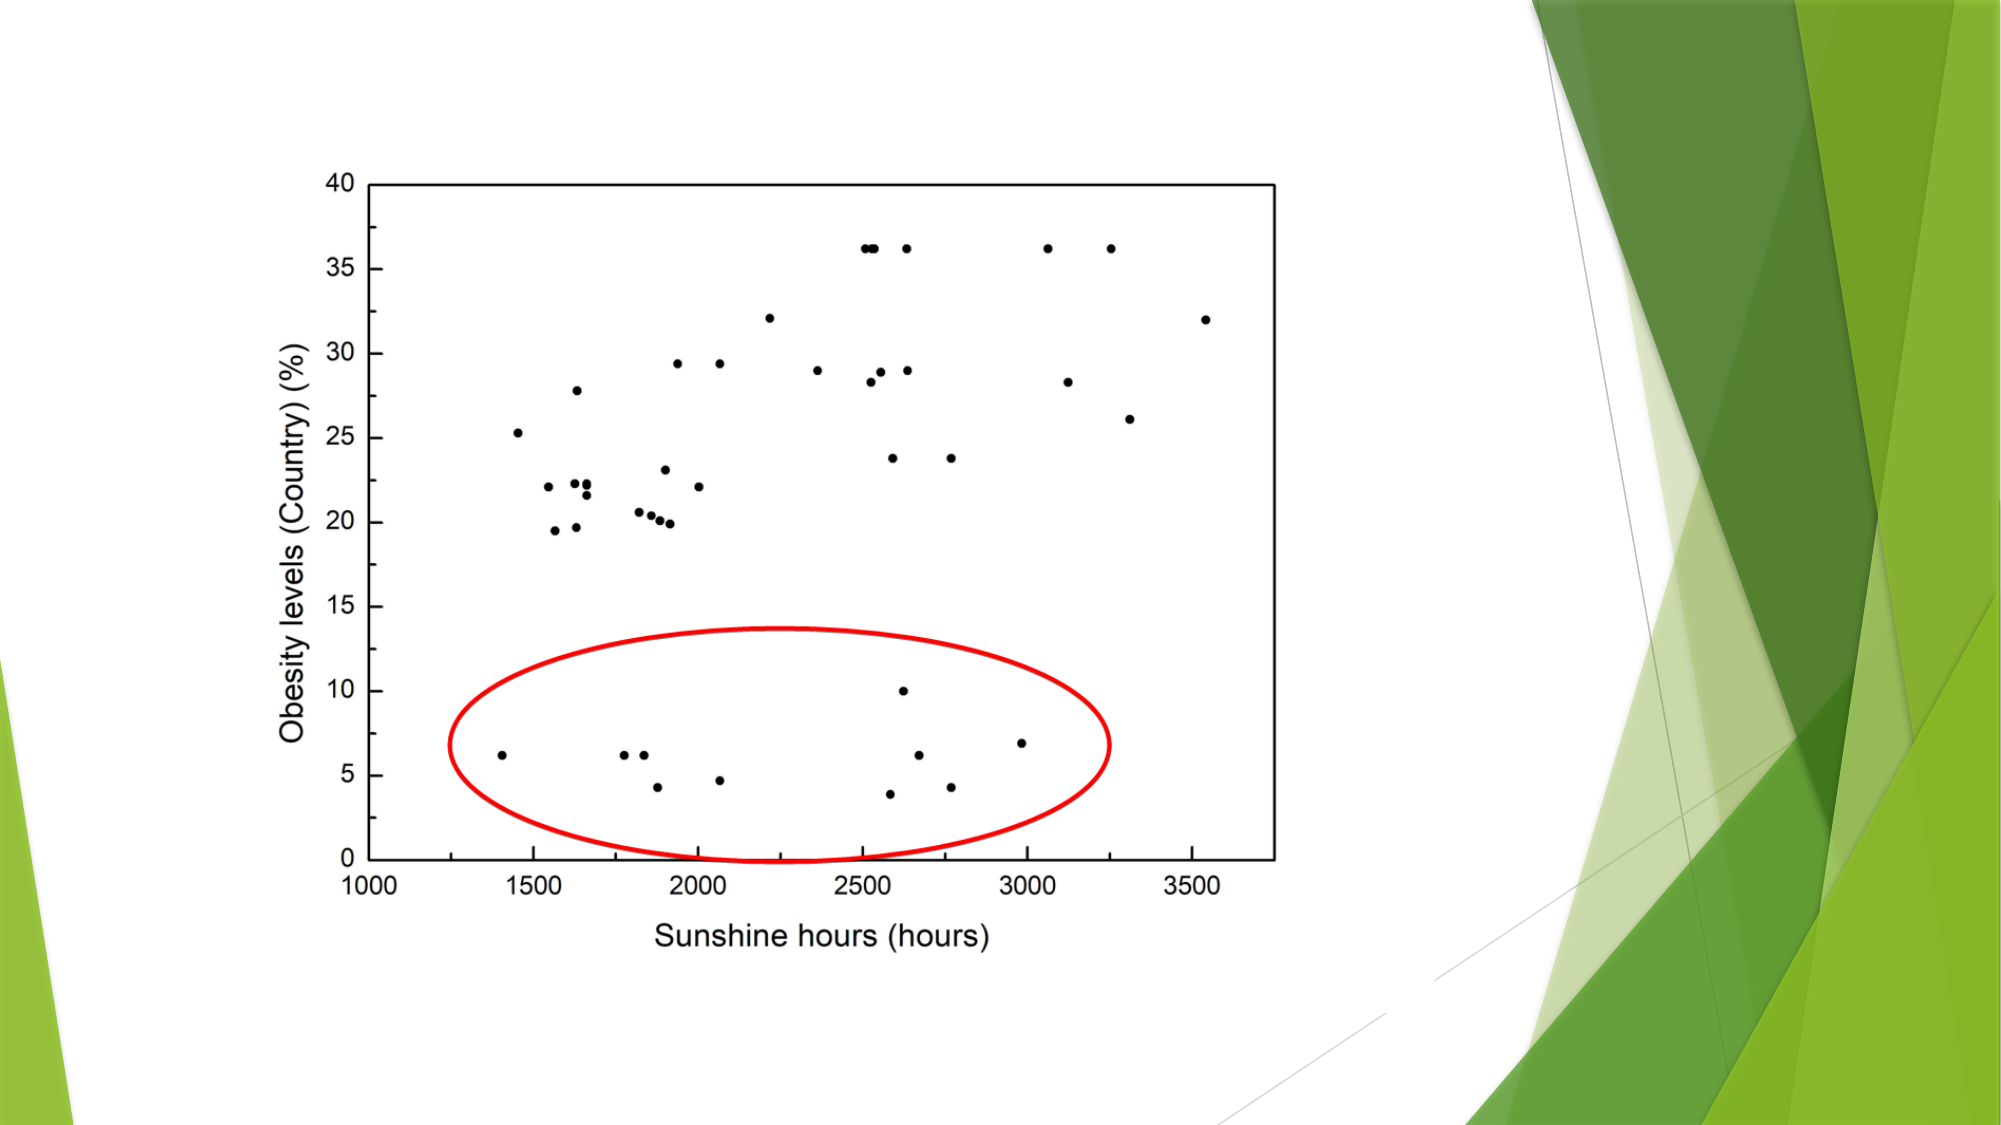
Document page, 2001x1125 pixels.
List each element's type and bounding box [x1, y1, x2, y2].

list [177, 112, 1435, 1013]
